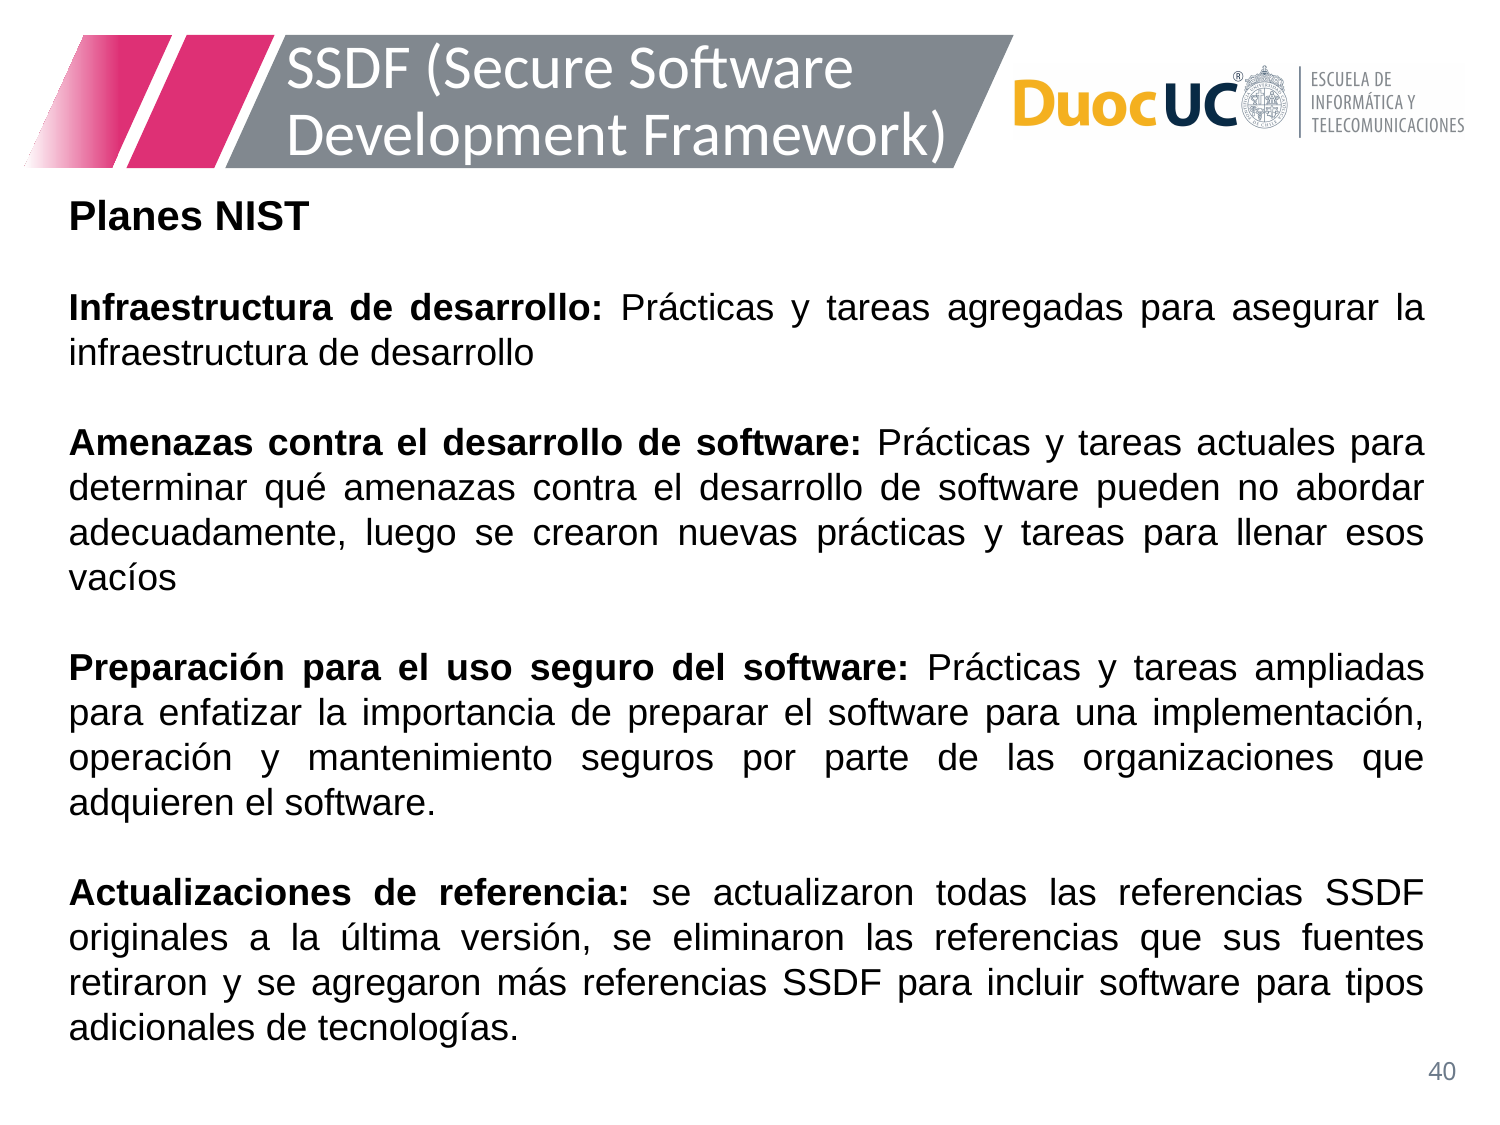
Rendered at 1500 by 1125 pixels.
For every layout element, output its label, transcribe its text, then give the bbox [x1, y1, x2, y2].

text_box Planes NIST Infraestructura de desarrollo: Prácticas y tareas agregadas para asegurar la infraestructura de desarrollo Amenazas contra el desarrollo de software: Prácticas y tareas actuales para determinar qué amenazas contra el desarrollo de software pueden no abordar adecuadamente, luego se crearon nuevas prácticas y tareas para llenar esos vacíos Preparación para el uso seguro del software: Prácticas y tareas ampliadas para enfatizar la importancia de preparar el software para una implementación, operación y mantenimiento seguros por parte de las organizaciones que adquieren el software. Actualizaciones de referencia: se actualizaron todas las referencias SSDF originales a la última versión, se eliminaron las referencias que sus fuentes retiraron y se agregaron más referencias SSDF para incluir software para tipos adicionales de tecnologías. [53, 180, 1440, 1056]
title SSDF (Secure Software Development Framework) [271, 34, 1056, 169]
picture [1056, 63, 1465, 140]
